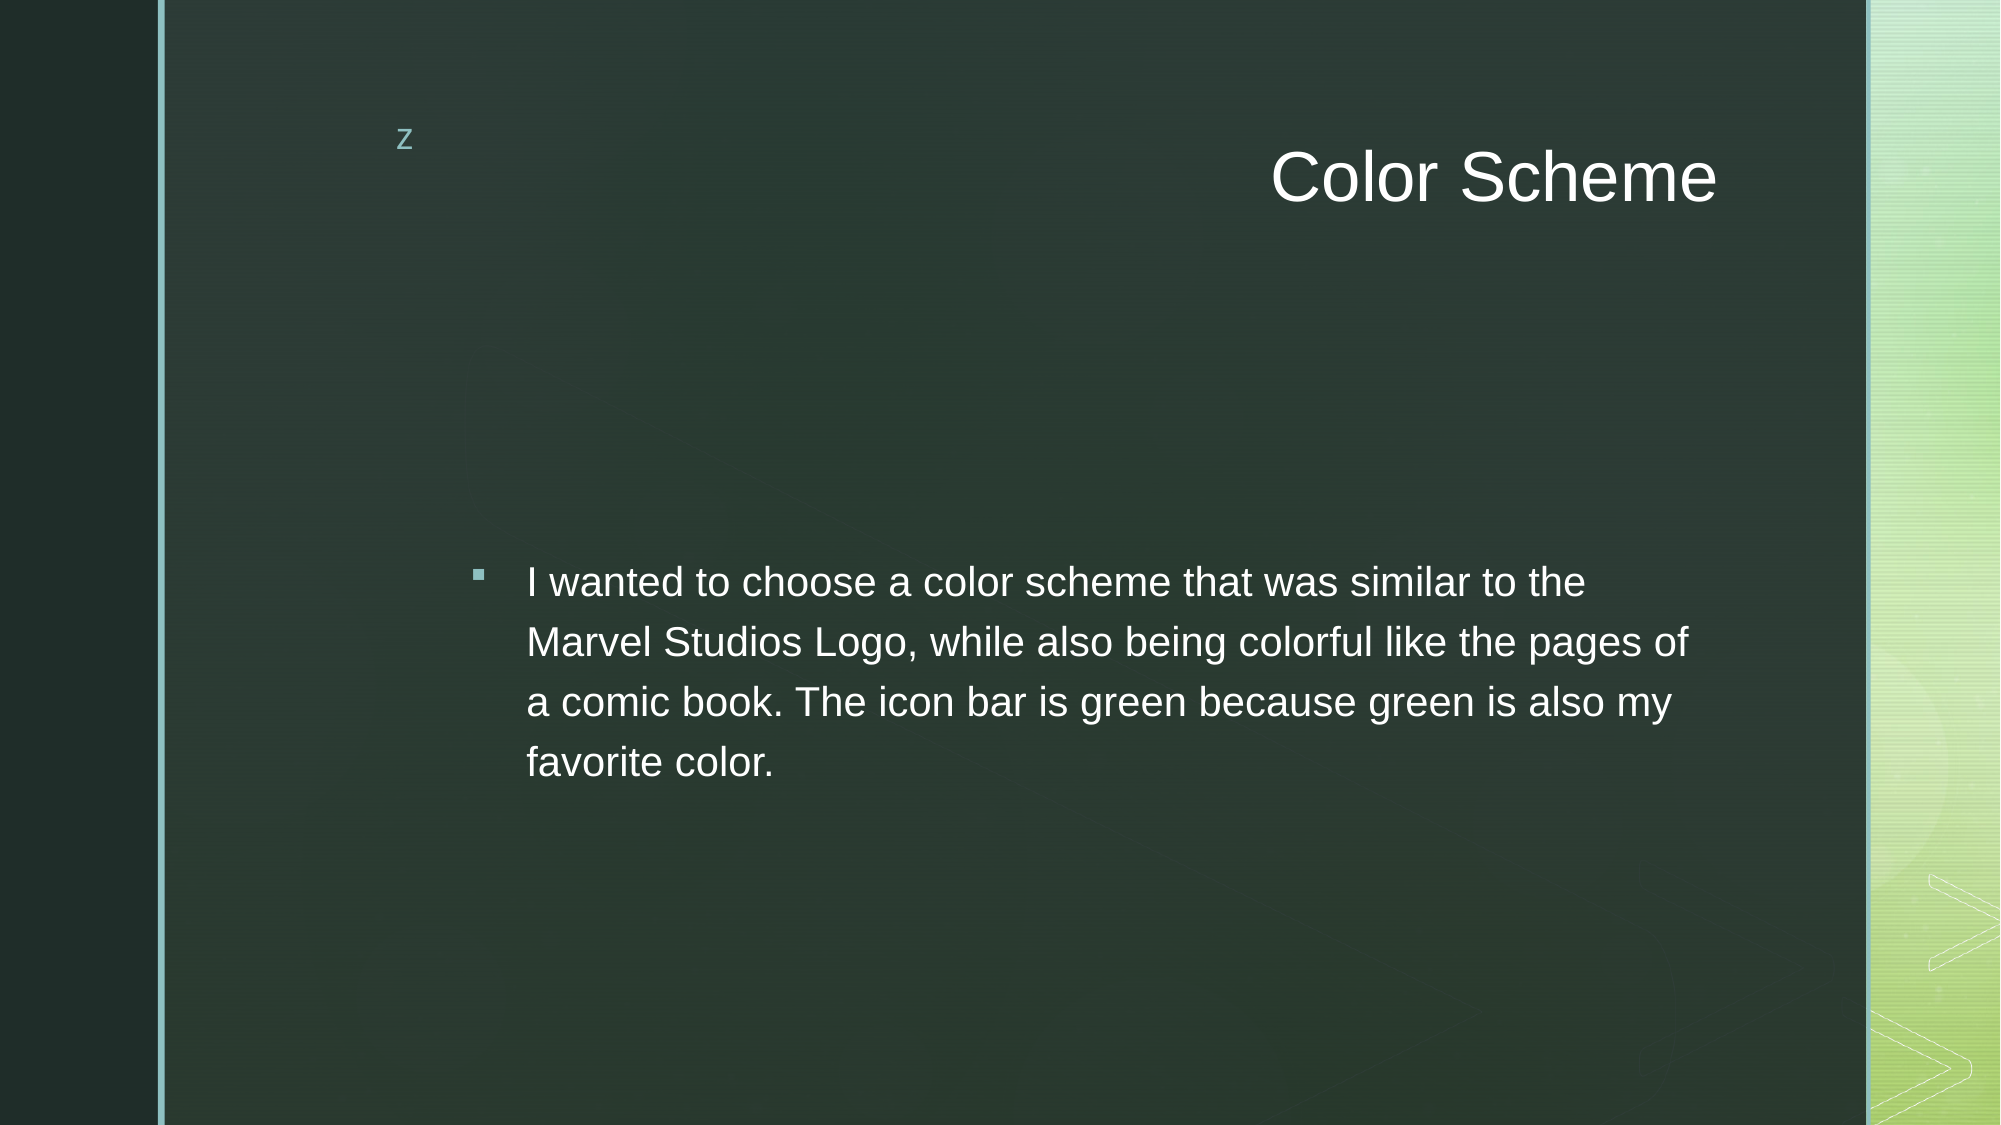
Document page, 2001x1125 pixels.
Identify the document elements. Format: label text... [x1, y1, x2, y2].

list I wanted to choose a color scheme that was similar to the Marvel Studios Logo, while also being colorful like the pages of a comic book. The icon bar is green because green is also my favorite color. [454, 336, 1734, 993]
title Color Scheme [428, 132, 1734, 310]
picture [1871, 0, 2001, 1125]
